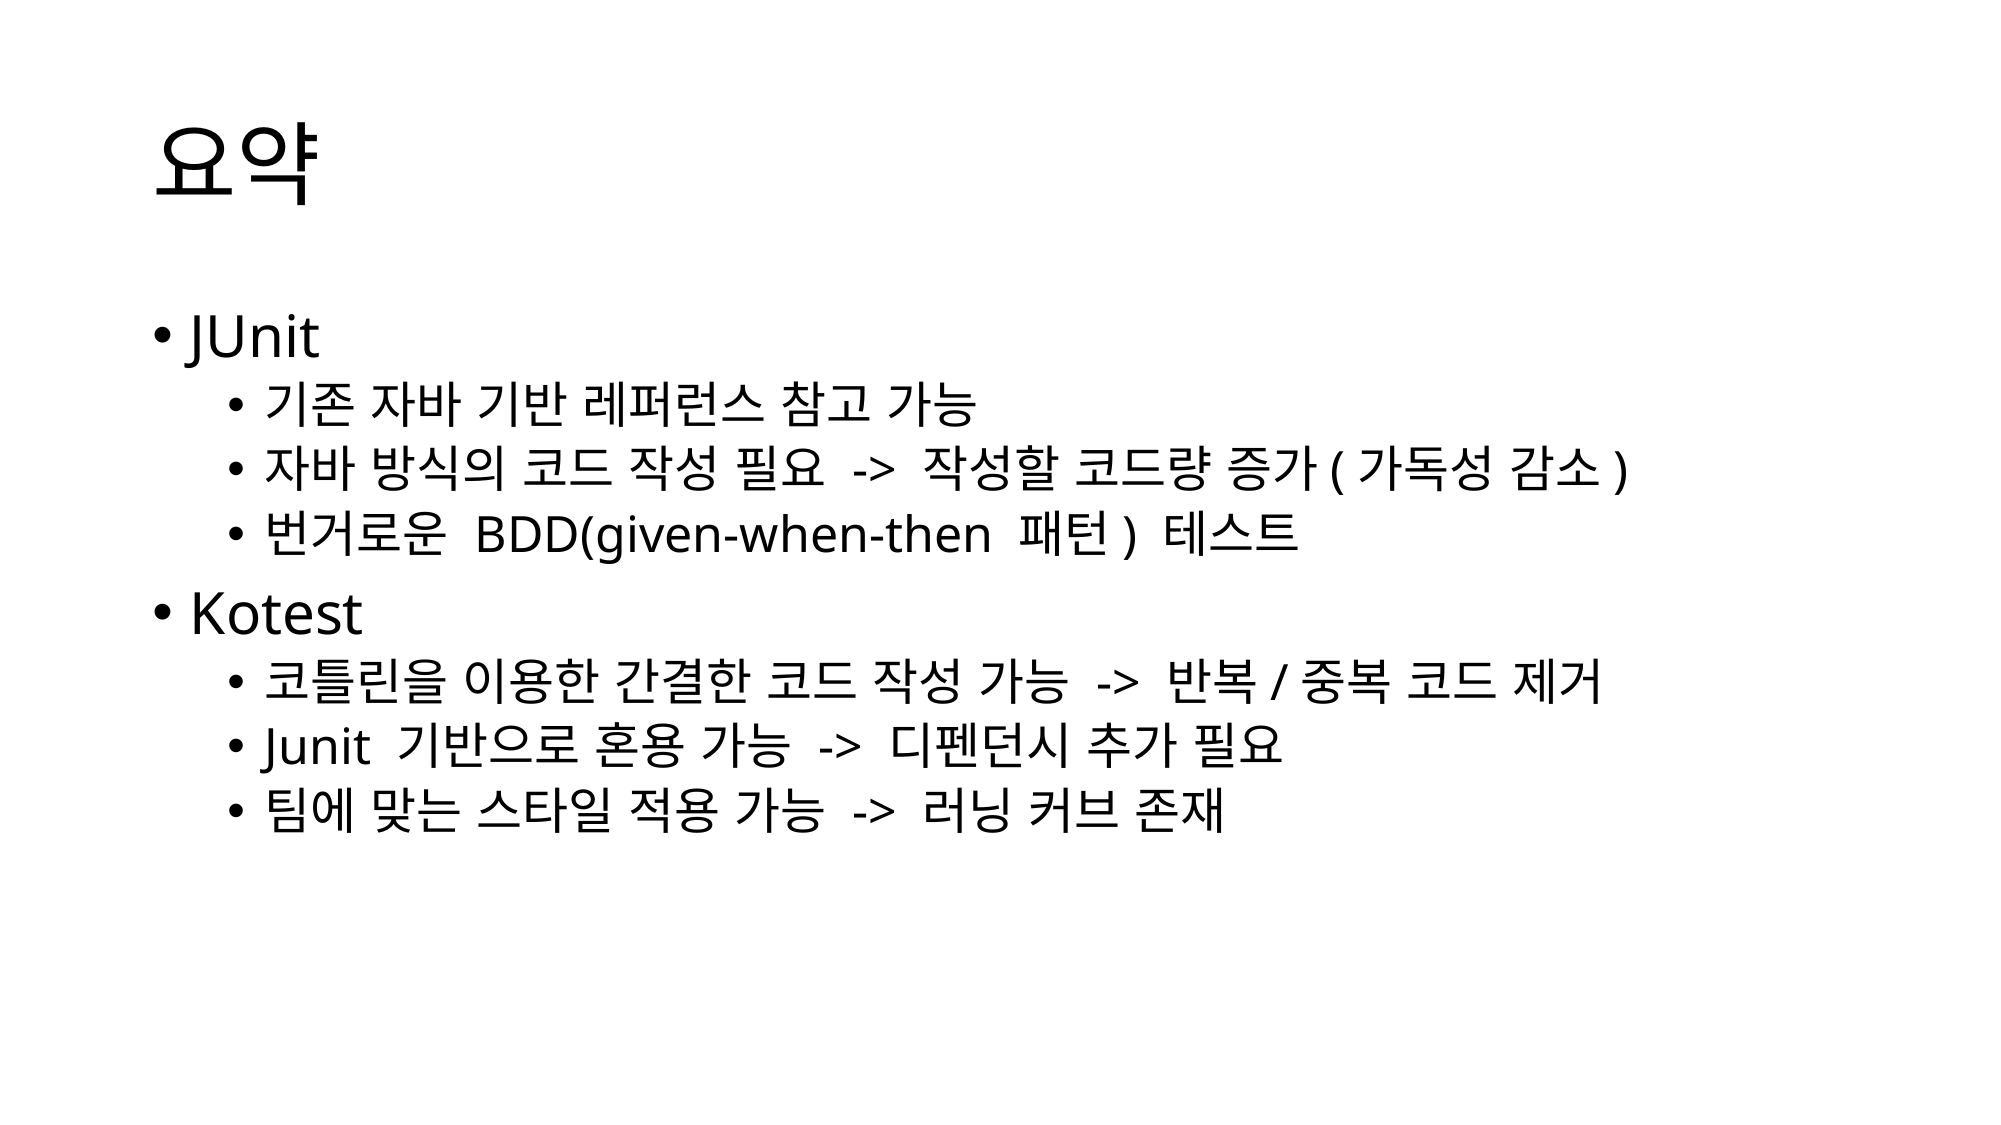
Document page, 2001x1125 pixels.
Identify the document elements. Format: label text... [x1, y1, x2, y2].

title 요약 [137, 59, 1863, 278]
list JUnit 기존 자바 기반 레퍼런스 참고 가능 자바 방식의 코드 작성 필요 -> 작성할 코드량 증가(가독성 감소) 번거로운 BDD(given-when-then 패턴) 테스트 Kotest 코틀린을 이용한 간결한 코드 작성 가능 -> 반복/중복 코드 제거 Junit 기반으로 혼용 가능 -> 디펜던시 추가 필요 팀에 맞는 스타일 적용 가능 -> 러닝 커브 존재 [137, 299, 1863, 1014]
